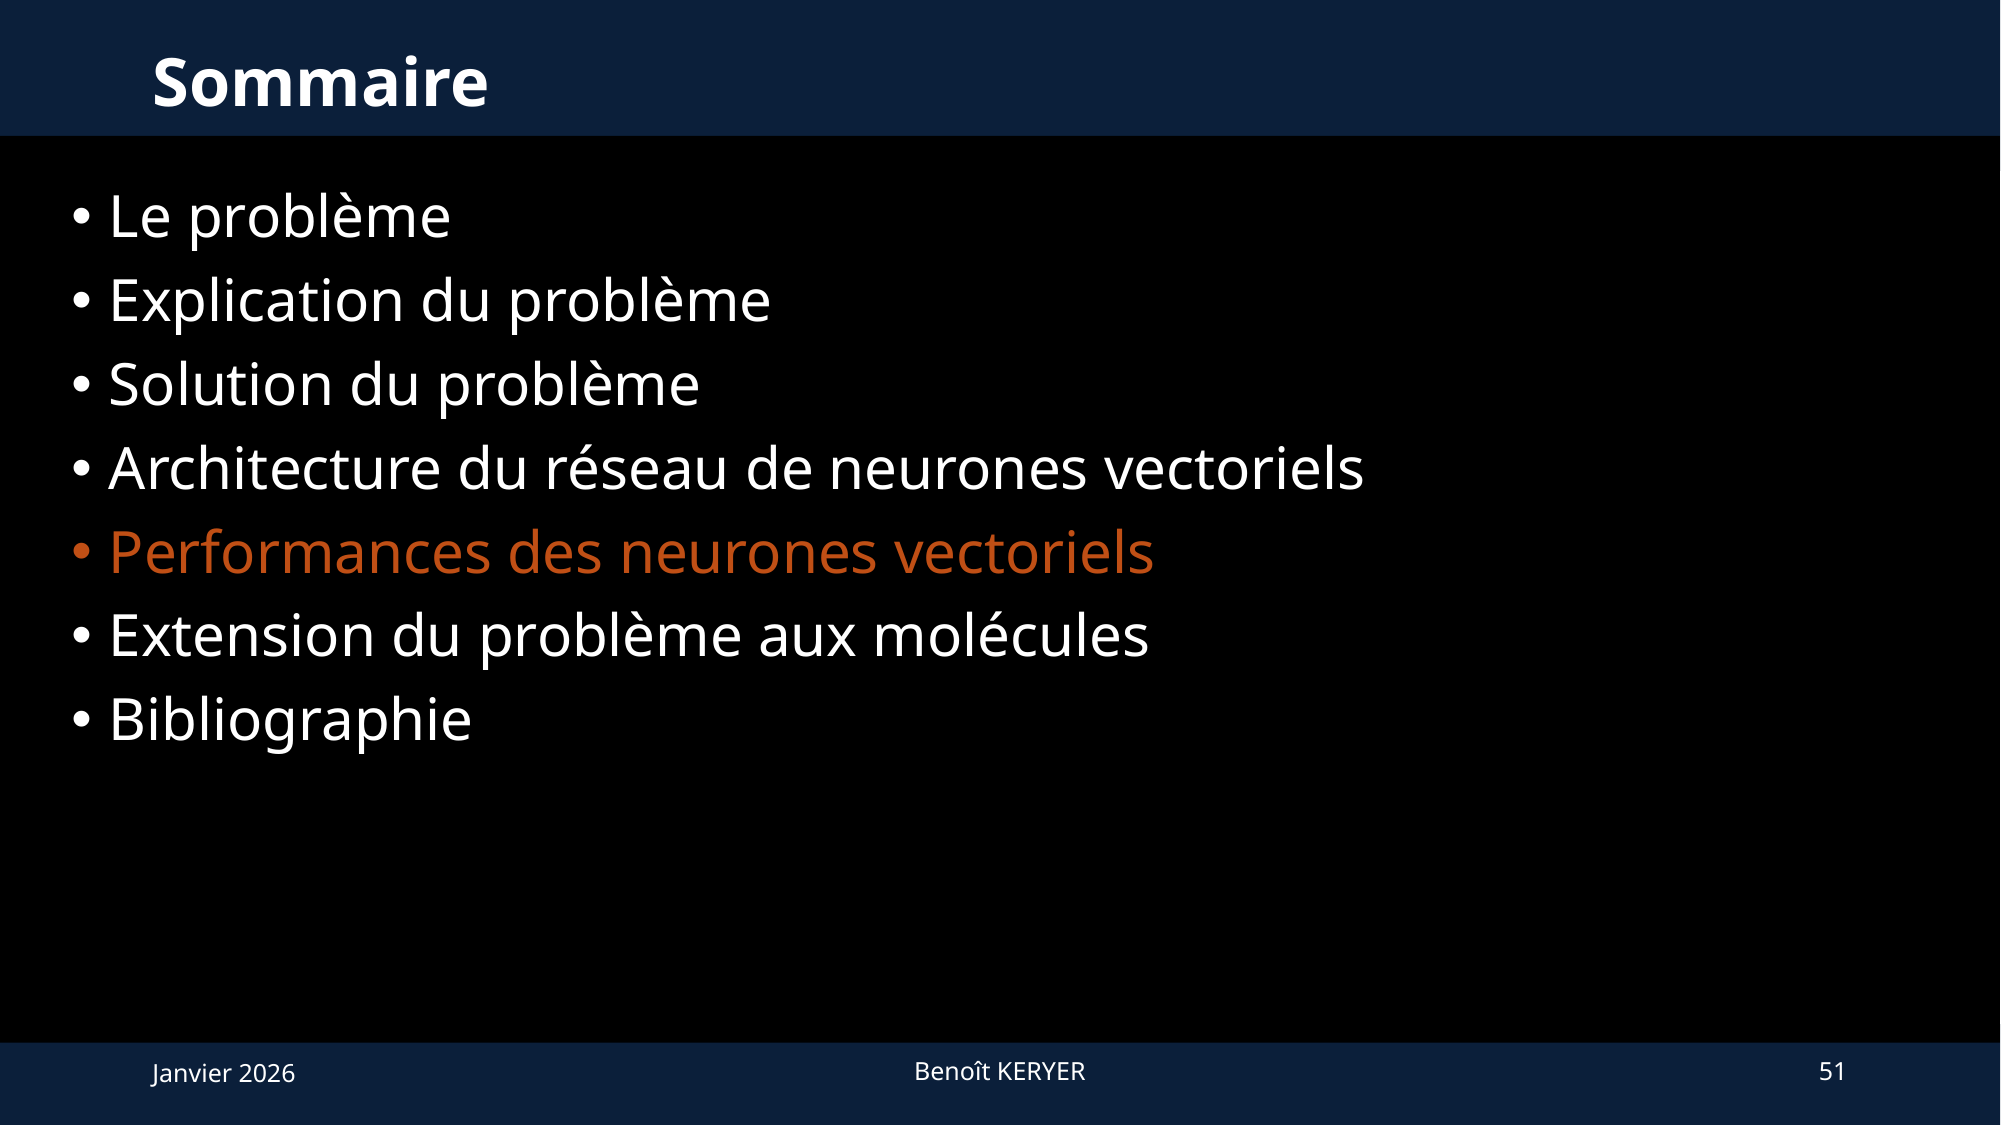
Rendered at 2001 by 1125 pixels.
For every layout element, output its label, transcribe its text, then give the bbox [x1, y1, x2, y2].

footer Benoît KERYER [662, 1042, 1338, 1103]
text_box [0, 134, 2000, 1044]
slide_number 51 [1412, 1042, 1863, 1103]
slide_number Janvier 2026 [137, 1042, 588, 1103]
title Sommaire [137, 22, 1863, 147]
list Le problème Explication du problème Solution du problème Architecture du réseau de neurones vectoriels Performances des neurones vectoriels Extension du problème aux molécules Bibliographie [56, 180, 1782, 945]
